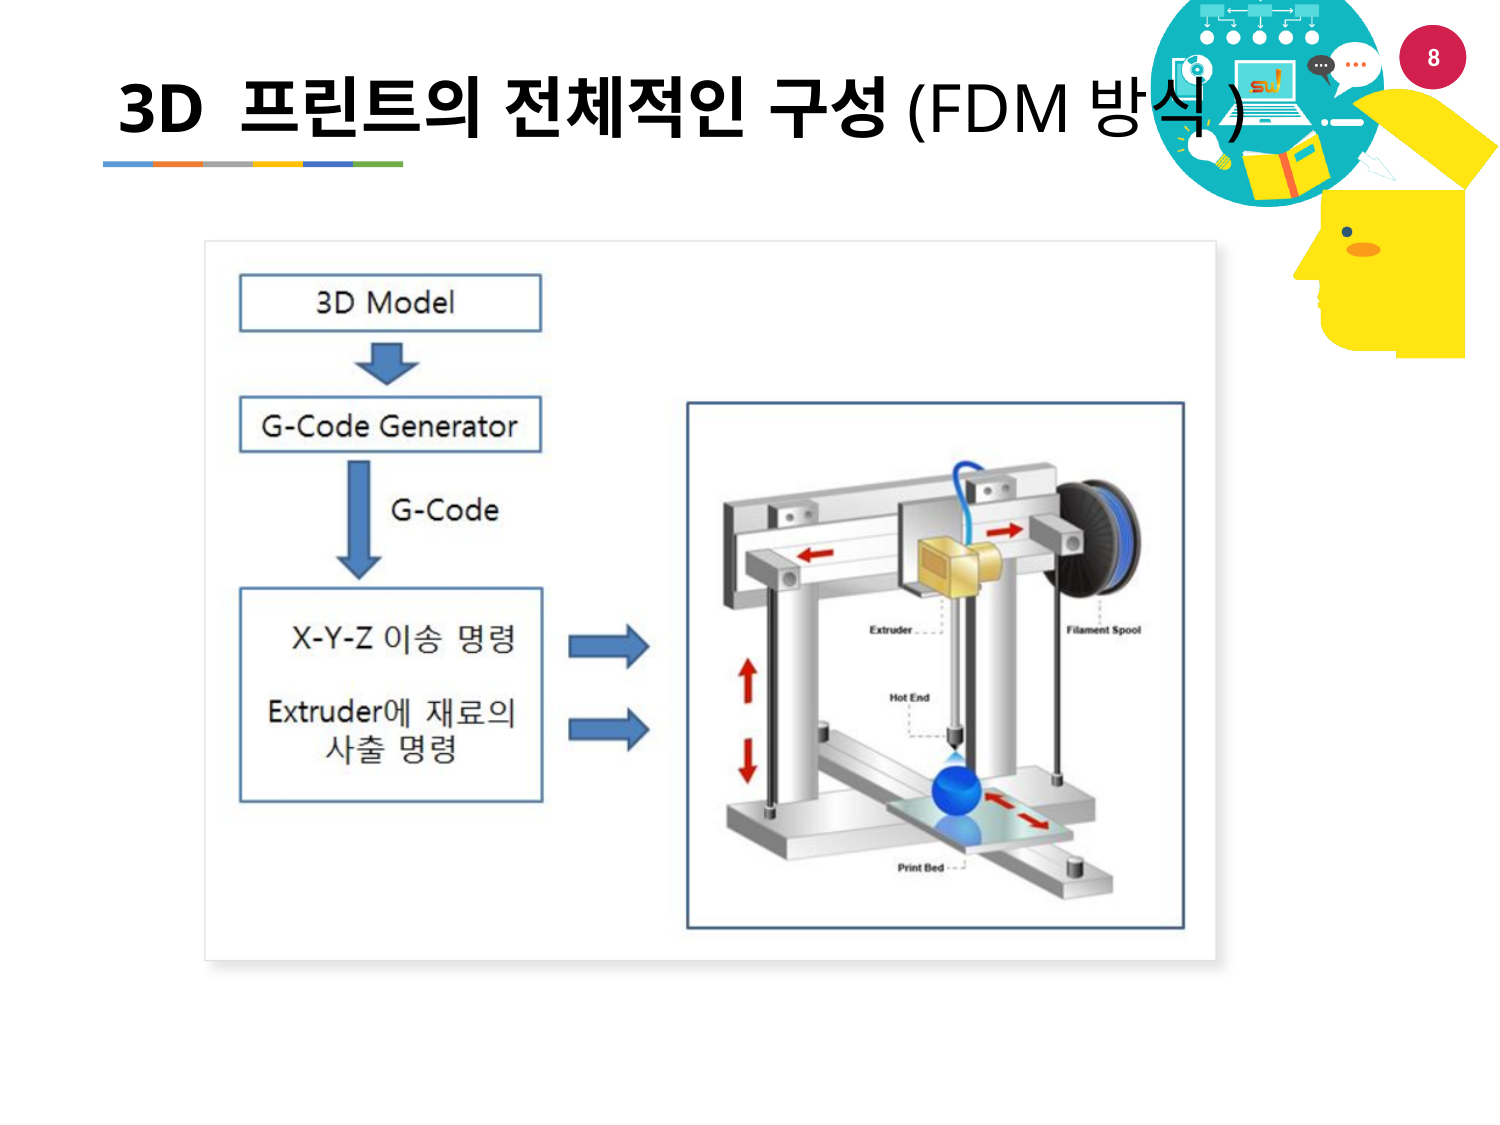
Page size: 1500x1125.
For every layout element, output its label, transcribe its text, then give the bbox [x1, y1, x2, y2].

picture [185, 0, 1500, 982]
title 3D 프린트의 전체적인 구성(FDM방식) [103, 59, 1365, 162]
slide_number 8 [1400, 23, 1468, 89]
